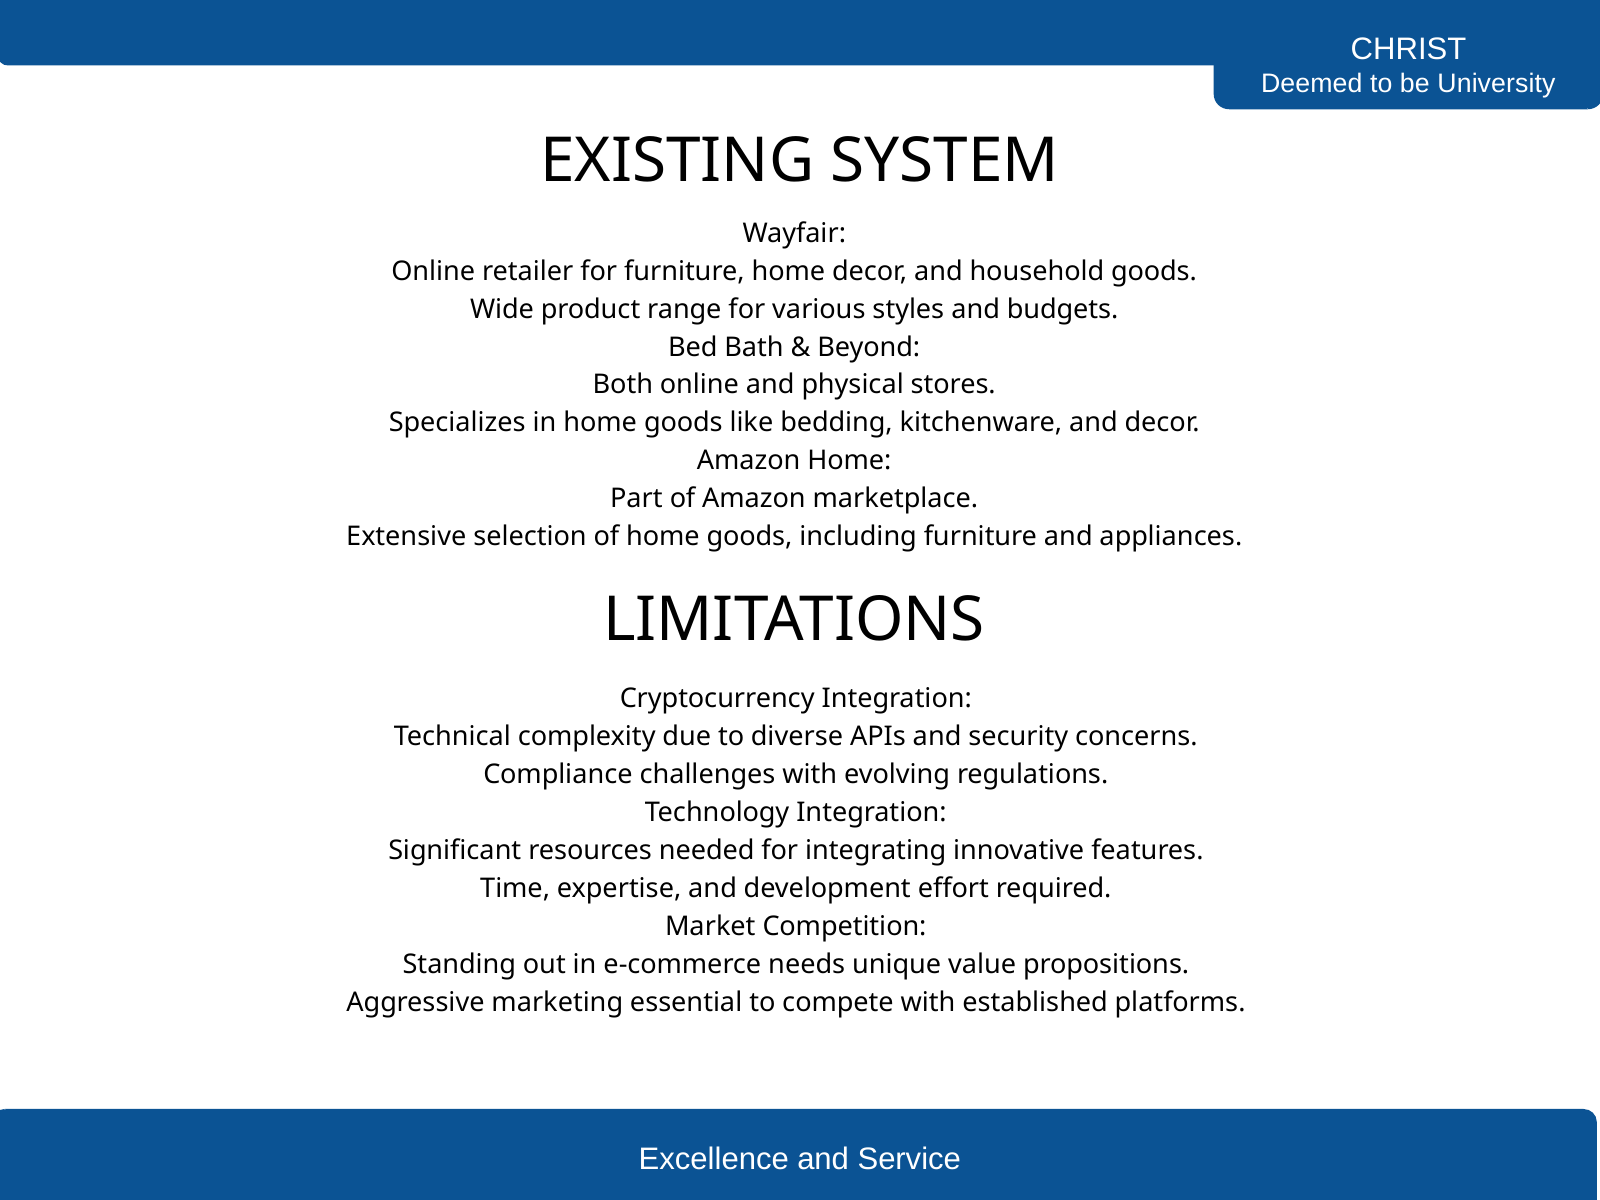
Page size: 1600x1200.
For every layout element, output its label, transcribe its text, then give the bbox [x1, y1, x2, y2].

text_box Cryptocurrency Integration: Technical complexity due to diverse APIs and security concerns. Compliance challenges with evolving regulations. Technology Integration: Significant resources needed for integrating innovative features. Time, expertise, and development effort required. Market Competition: Standing out in e-commerce needs unique value propositions. Aggressive marketing essential to compete with established platforms. [28, 675, 1563, 1055]
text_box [0, 0, 1600, 66]
text_box LIMITATIONS [63, 578, 1525, 654]
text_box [0, 1108, 1598, 1200]
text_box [1213, 77, 1600, 110]
text_box Wayfair: Online retailer for furniture, home decor, and household goods. Wide product range for various styles and budgets. Bed Bath & Beyond: Both online and physical stores. Specializes in home goods like bedding, kitchenware, and decor. Amazon Home: Part of Amazon marketplace. Extensive selection of home goods, including furniture and appliances. [102, 172, 1487, 578]
text_box EXISTING SYSTEM [69, 118, 1531, 194]
